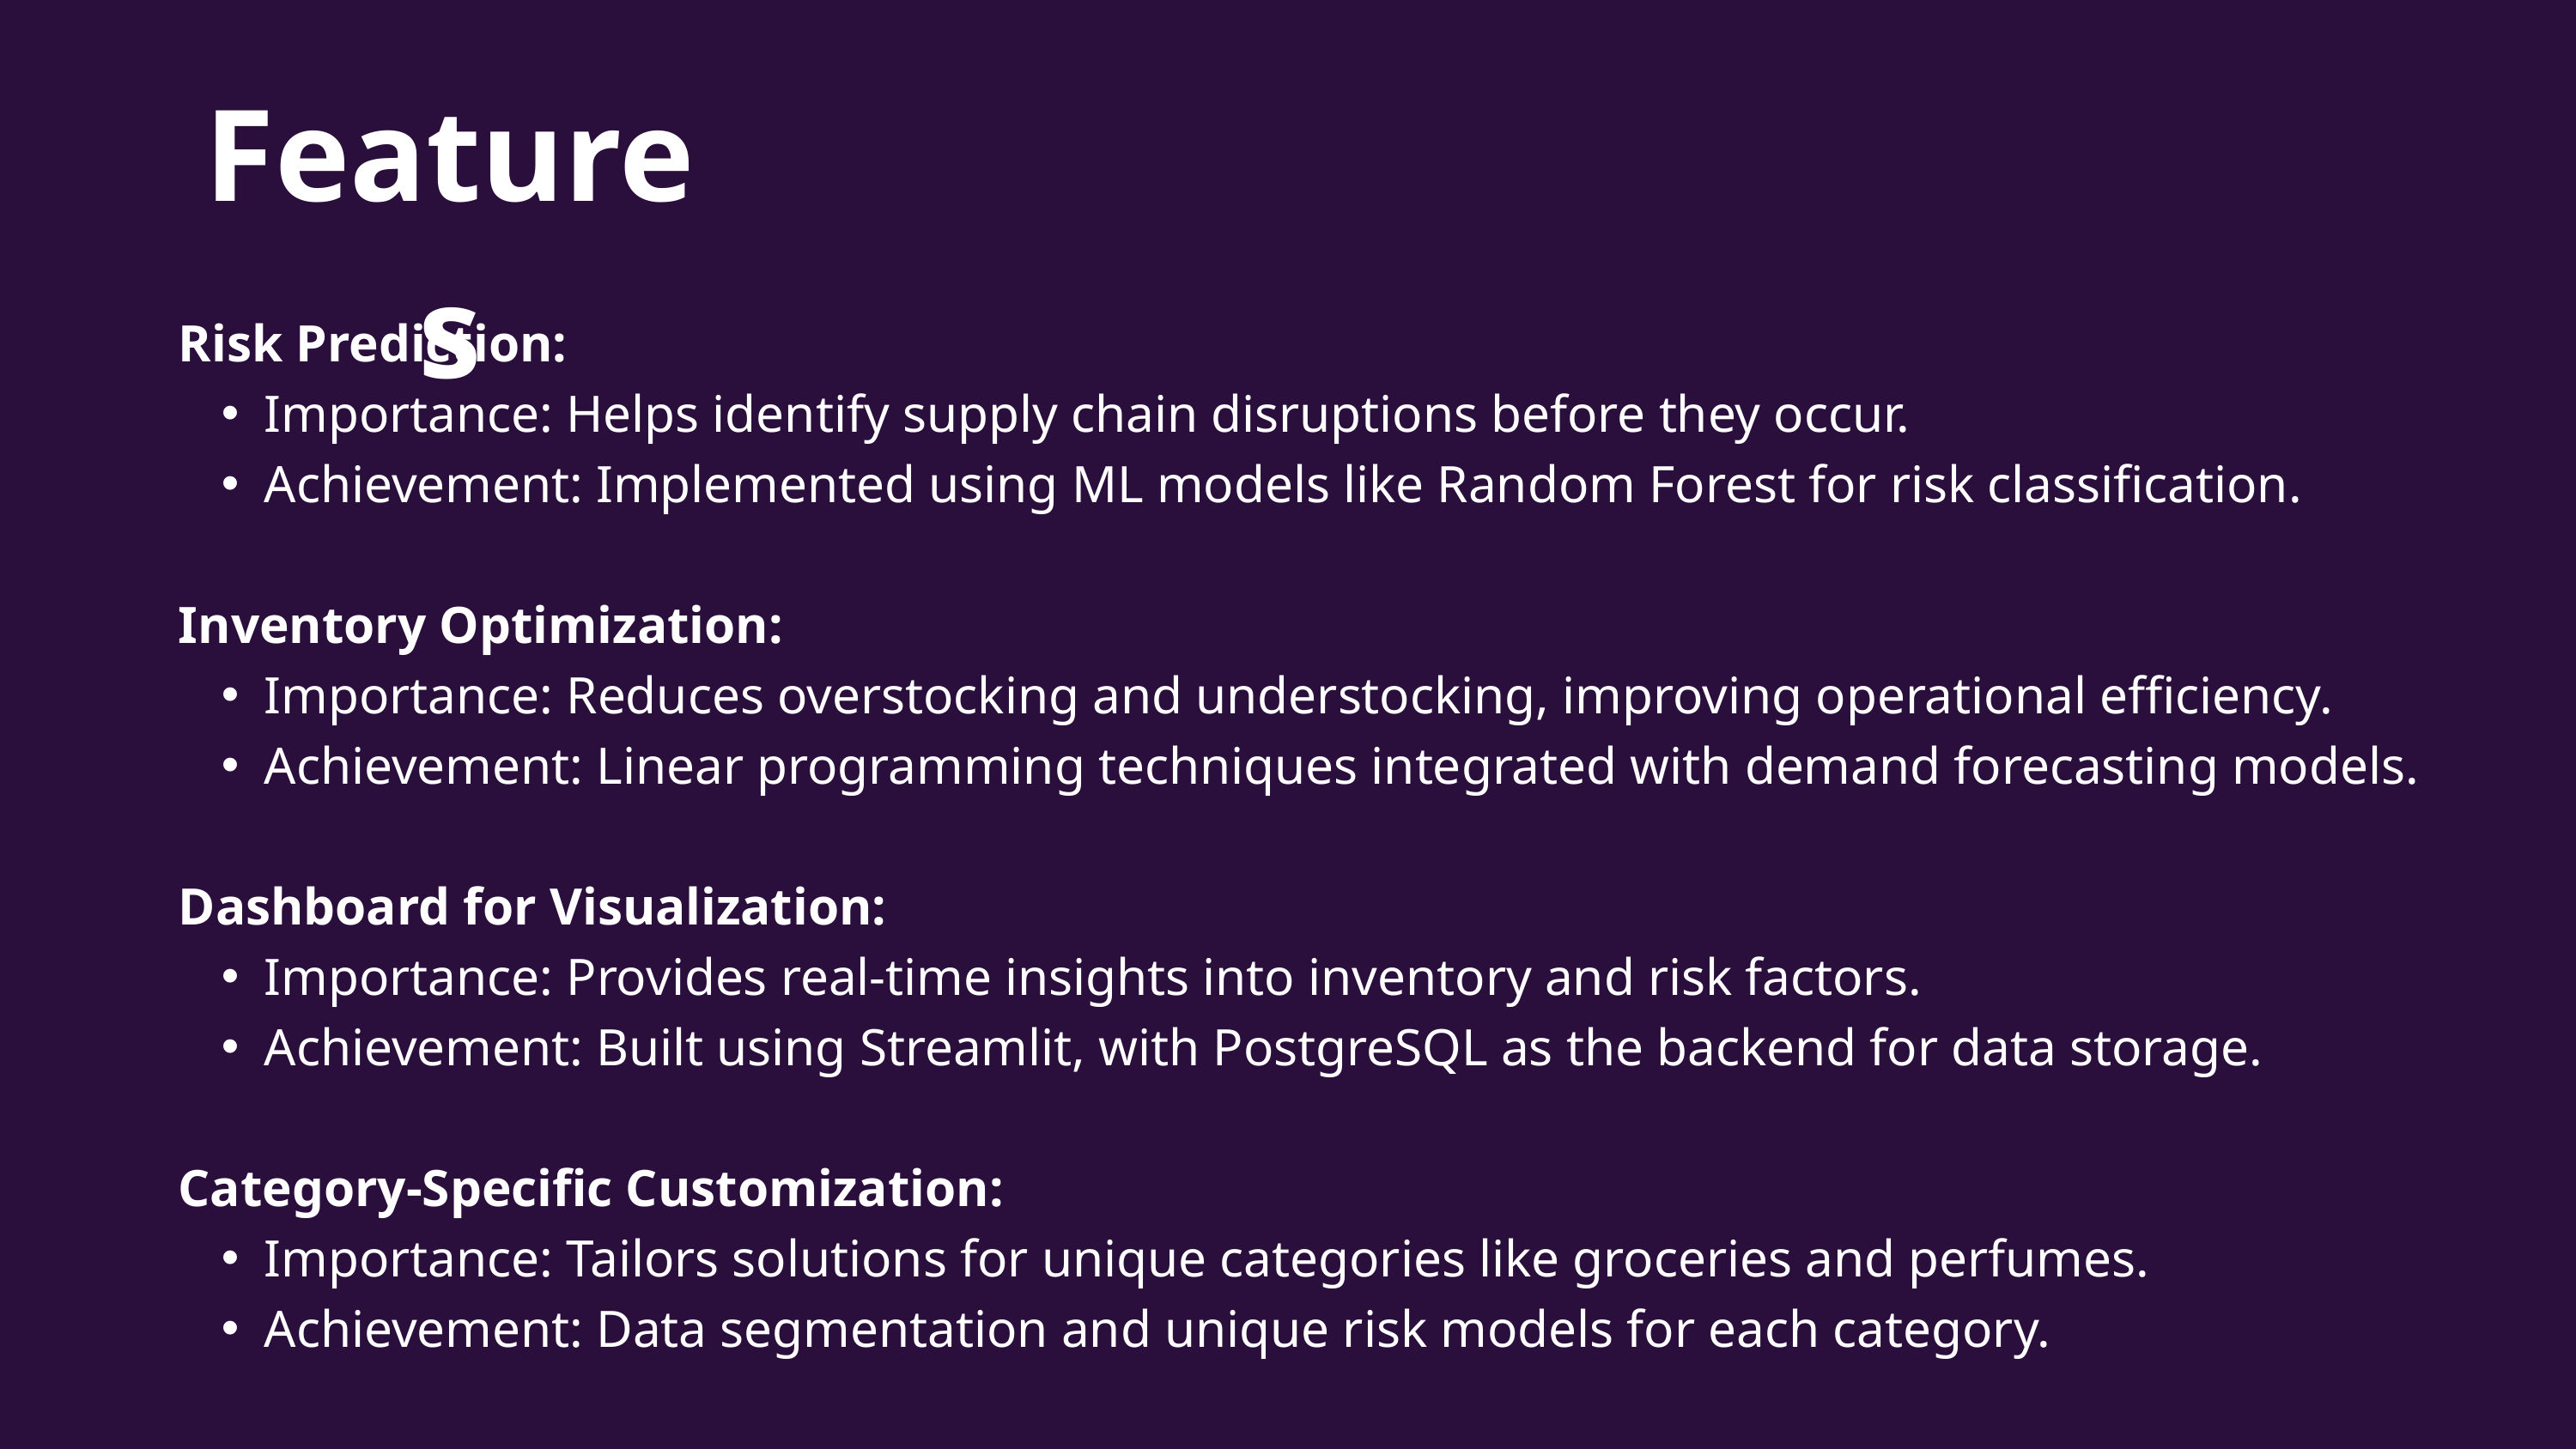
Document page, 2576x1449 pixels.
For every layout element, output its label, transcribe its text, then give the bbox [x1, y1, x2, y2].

text_box Features [178, 48, 721, 404]
text_box Risk Prediction: Importance: Helps identify supply chain disruptions before they occur. Achievement: Implemented using ML models like Random Forest for risk classification. Inventory Optimization: Importance: Reduces overstocking and understocking, improving operational efficiency. Achievement: Linear programming techniques integrated with demand forecasting models. Dashboard for Visualization: Importance: Provides real-time insights into inventory and risk factors. Achievement: Built using Streamlit, with PostgreSQL as the backend for data storage. Category-Specific Customization: Importance: Tailors solutions for unique categories like groceries and perfumes. Achievement: Data segmentation and unique risk models for each category. [178, 300, 2483, 1428]
